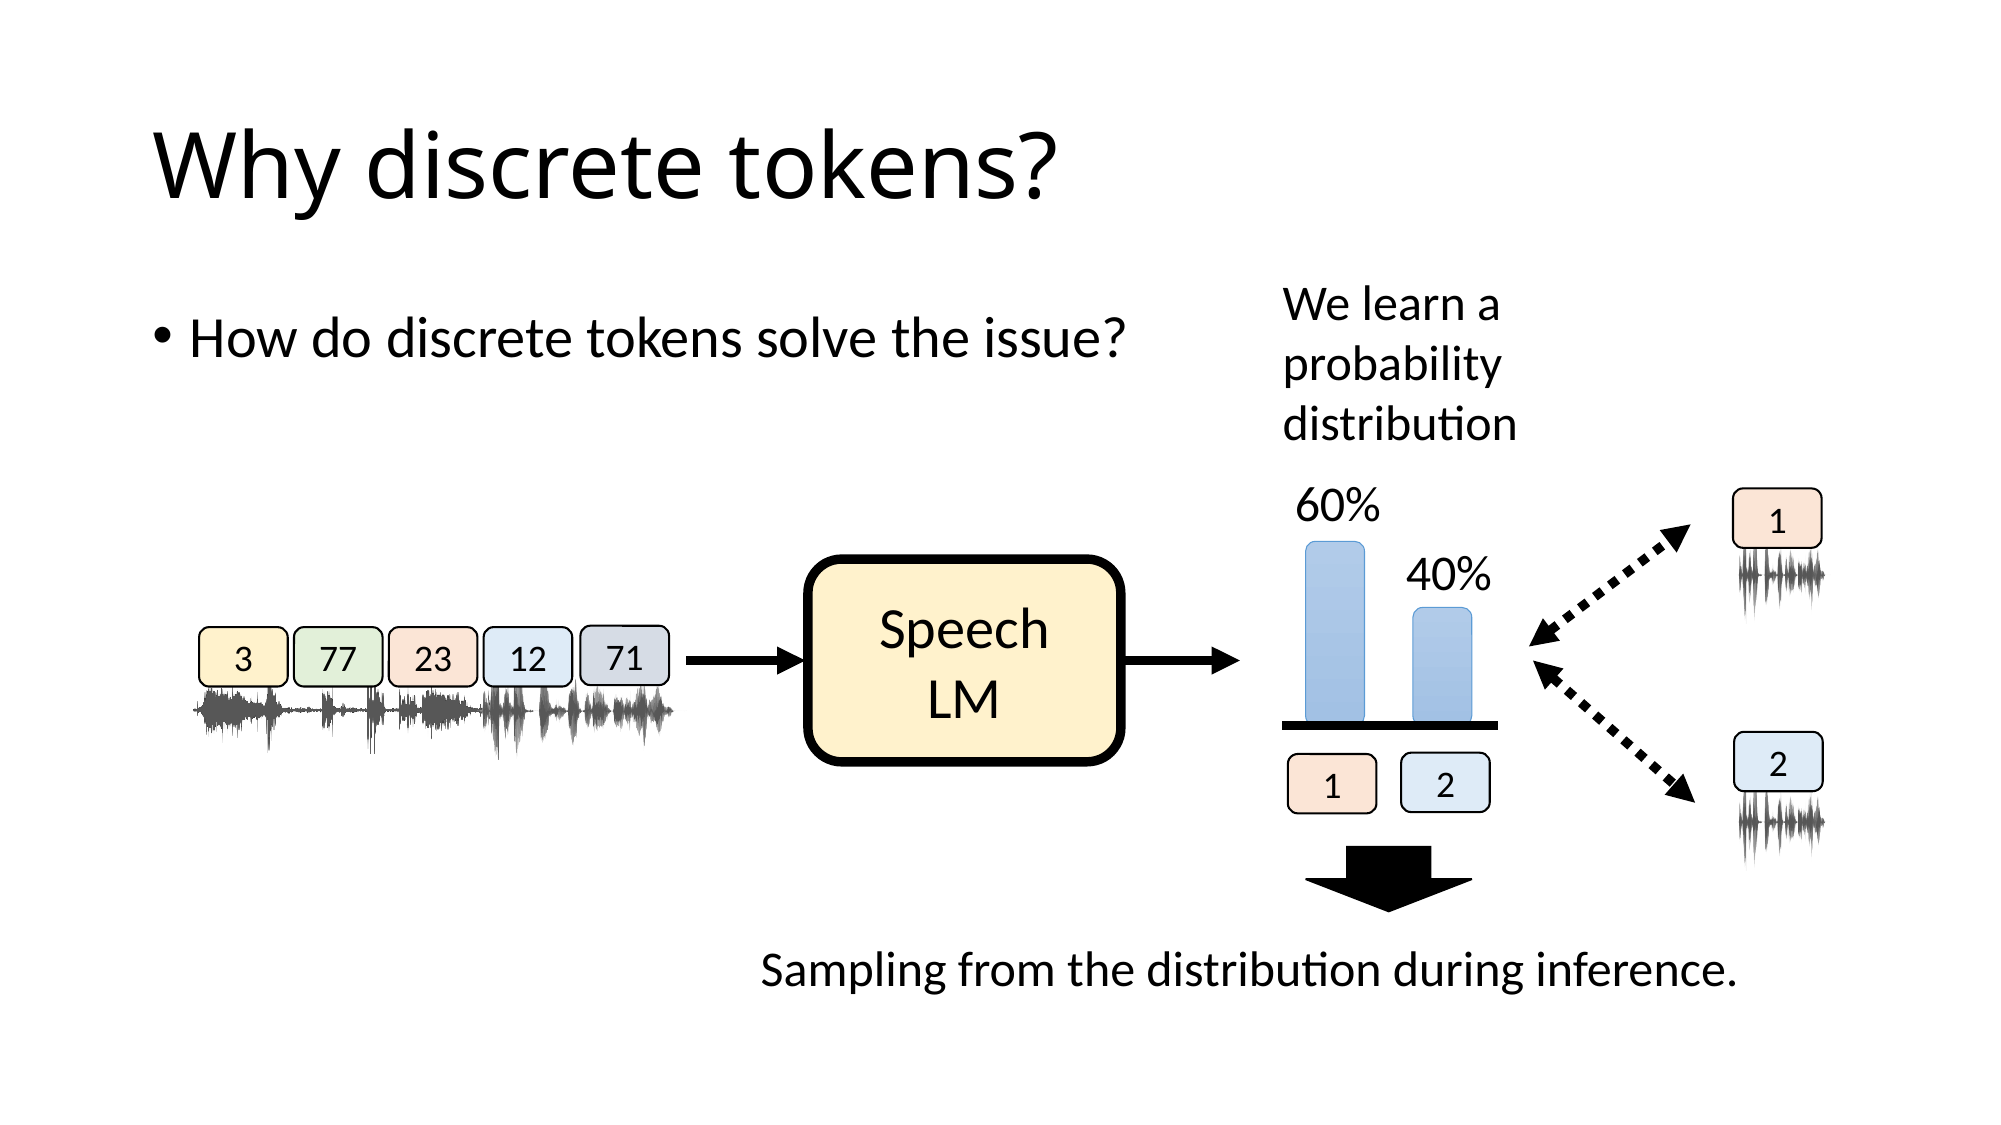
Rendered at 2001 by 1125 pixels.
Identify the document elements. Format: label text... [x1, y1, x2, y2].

text_box 60% [1256, 463, 1420, 539]
text_box Speech LM [807, 559, 1121, 762]
text_box We learn a probability distribution [1267, 262, 1558, 458]
picture [1732, 764, 1833, 875]
text_box Sampling from the distribution during inference. [745, 928, 1766, 1004]
text_box 71 [579, 624, 671, 642]
text_box [1412, 608, 1473, 721]
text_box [1732, 488, 1833, 628]
text_box 23 [387, 626, 479, 642]
text_box 2 [1733, 730, 1824, 764]
text_box 3 [198, 626, 289, 642]
title Why discrete tokens? [137, 59, 1863, 278]
text_box 1 [1286, 752, 1378, 815]
list How do discrete tokens solve the issue? [137, 299, 1863, 1014]
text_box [1528, 524, 1691, 647]
text_box [1305, 845, 1473, 913]
text_box [1305, 540, 1366, 721]
text_box 40% [1367, 532, 1528, 608]
text_box 12 [482, 626, 574, 642]
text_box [185, 642, 690, 764]
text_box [1532, 660, 1696, 803]
text_box 77 [292, 626, 384, 642]
text_box 2 [1400, 751, 1491, 814]
